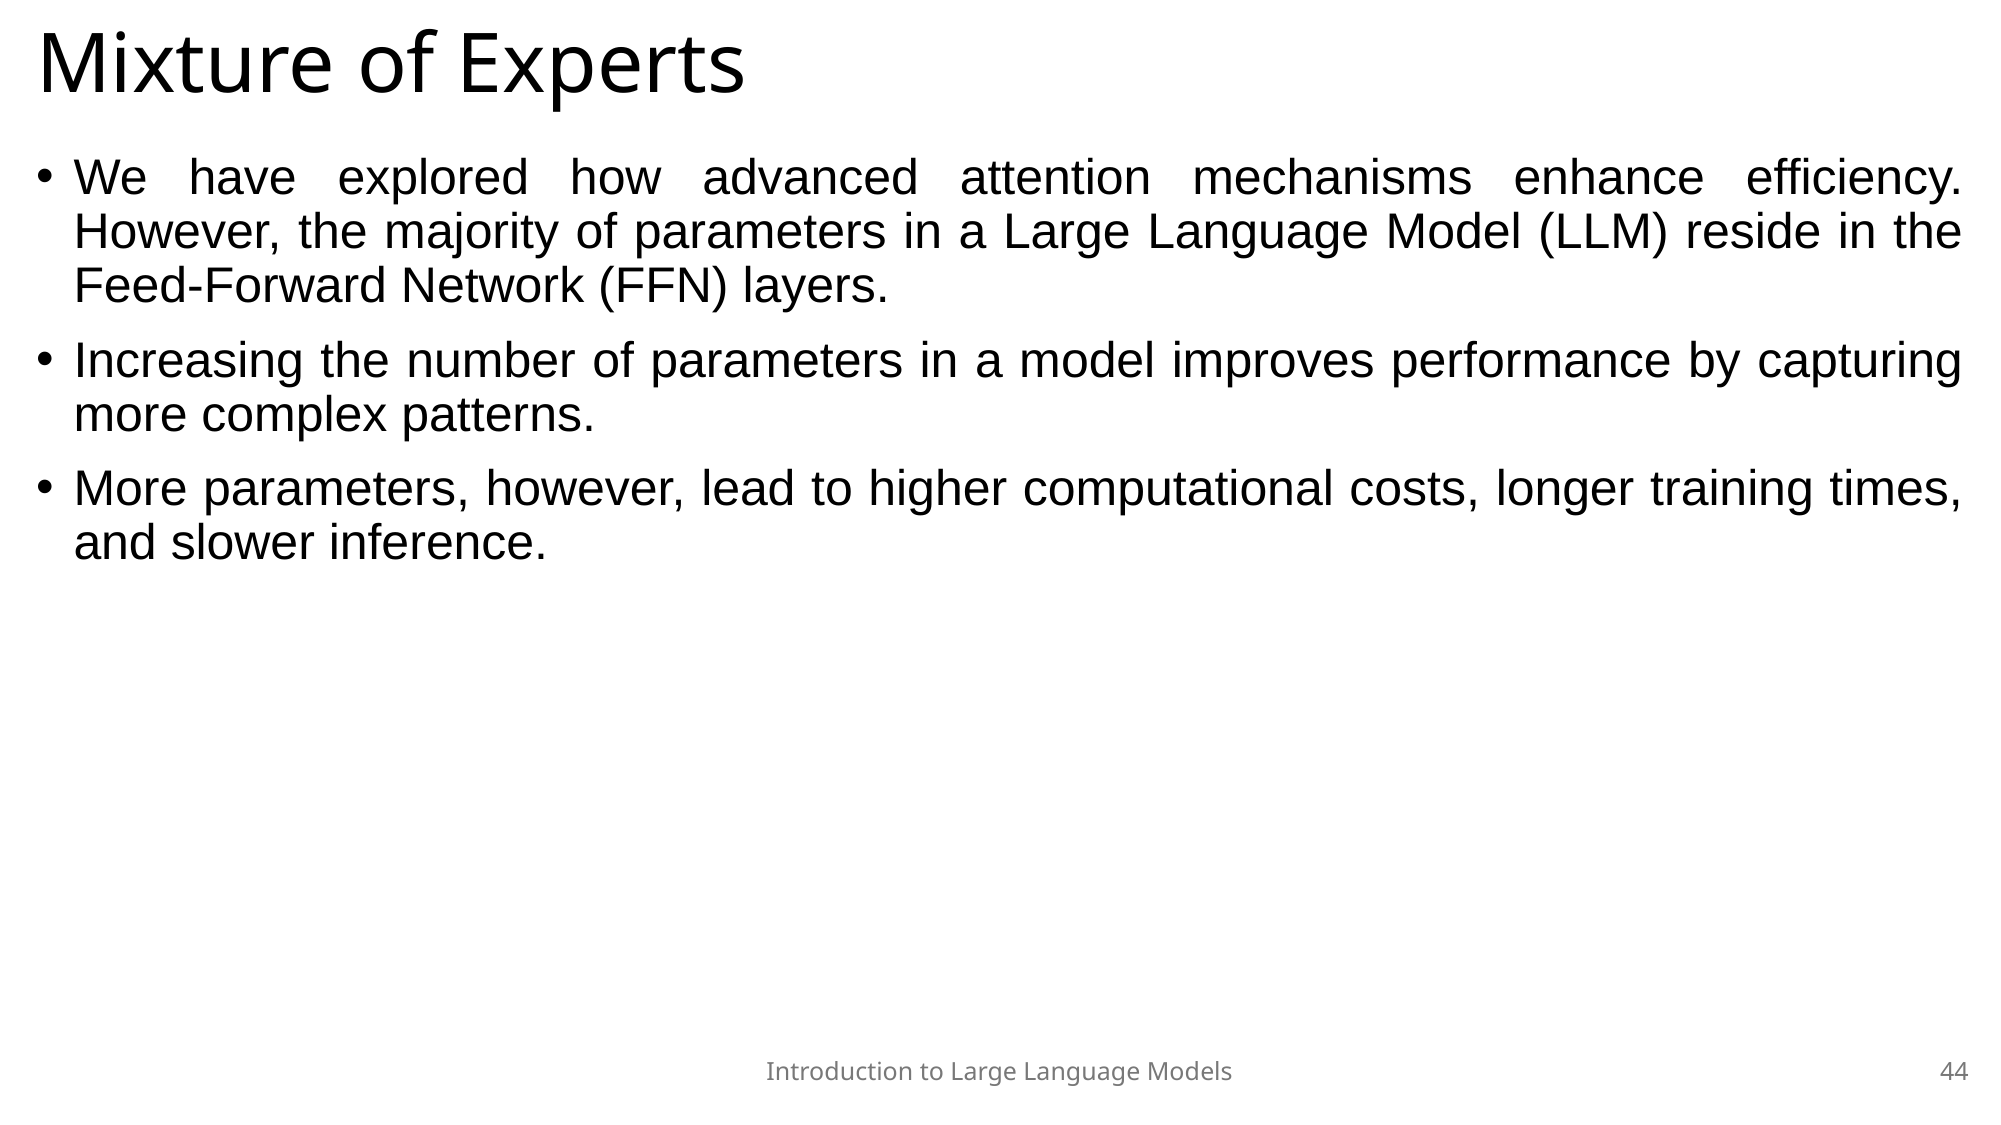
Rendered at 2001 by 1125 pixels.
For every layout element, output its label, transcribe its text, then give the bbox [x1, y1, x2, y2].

title Mixture of Experts [21, 13, 1979, 119]
footer Introduction to Large Language Models [662, 1042, 1338, 1103]
slide_number 44 [1533, 1042, 1984, 1103]
list We have explored how advanced attention mechanisms enhance efficiency. However, the majority of parameters in a Large Language Model (LLM) reside in the Feed-Forward Network (FFN) layers. Increasing the number of parameters in a model improves performance by capturing more complex patterns. More parameters, however, lead to higher computational costs, longer training times, and slower inference. [21, 143, 1979, 1043]
